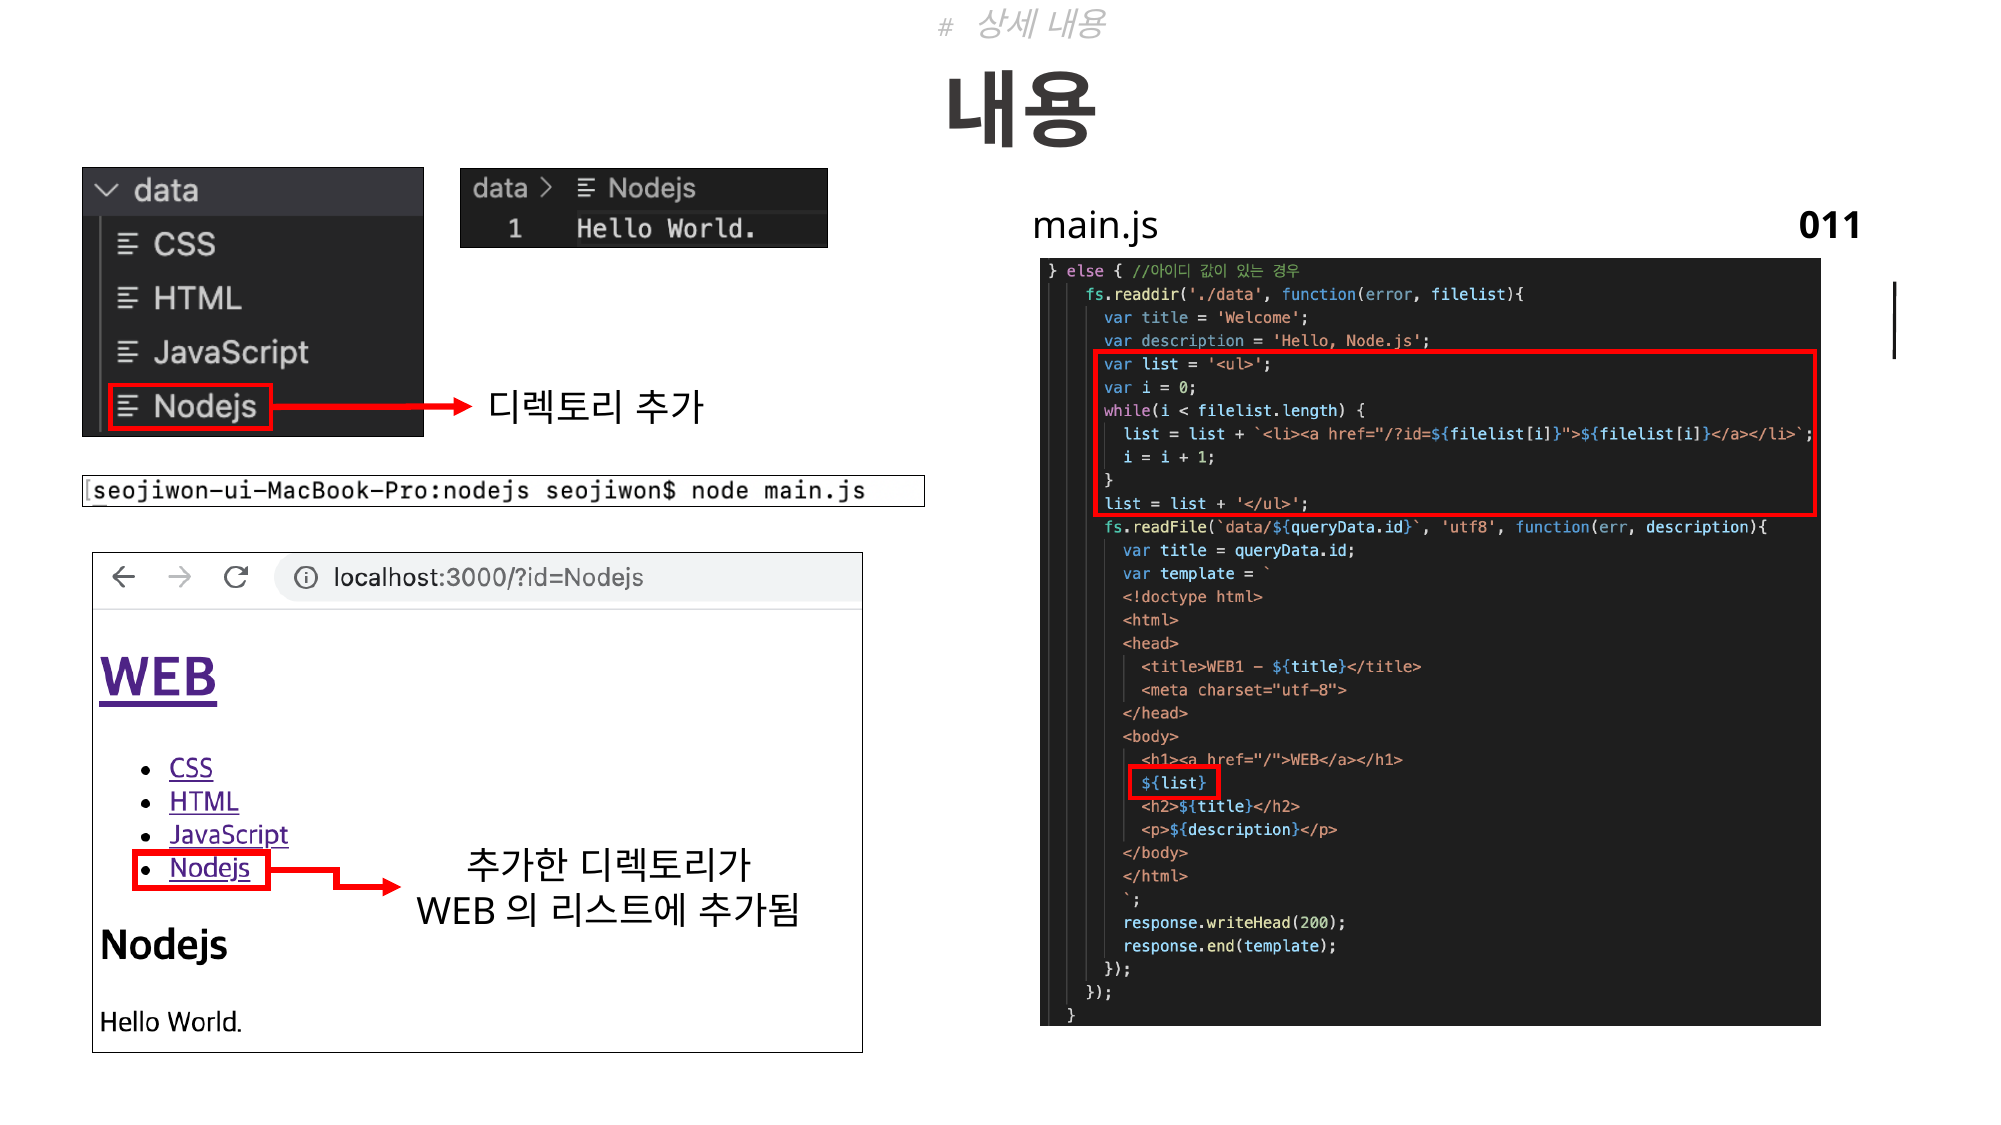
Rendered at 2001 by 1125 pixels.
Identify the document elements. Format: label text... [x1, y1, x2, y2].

picture [82, 167, 424, 437]
text_box 디렉토리 추가 [472, 376, 720, 437]
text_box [92, 552, 863, 1053]
picture [460, 168, 828, 248]
picture [82, 475, 925, 507]
text_box # 상세 내용 [696, 0, 1346, 62]
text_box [1021, 193, 1821, 1026]
text_box 내용 [370, 61, 1672, 196]
